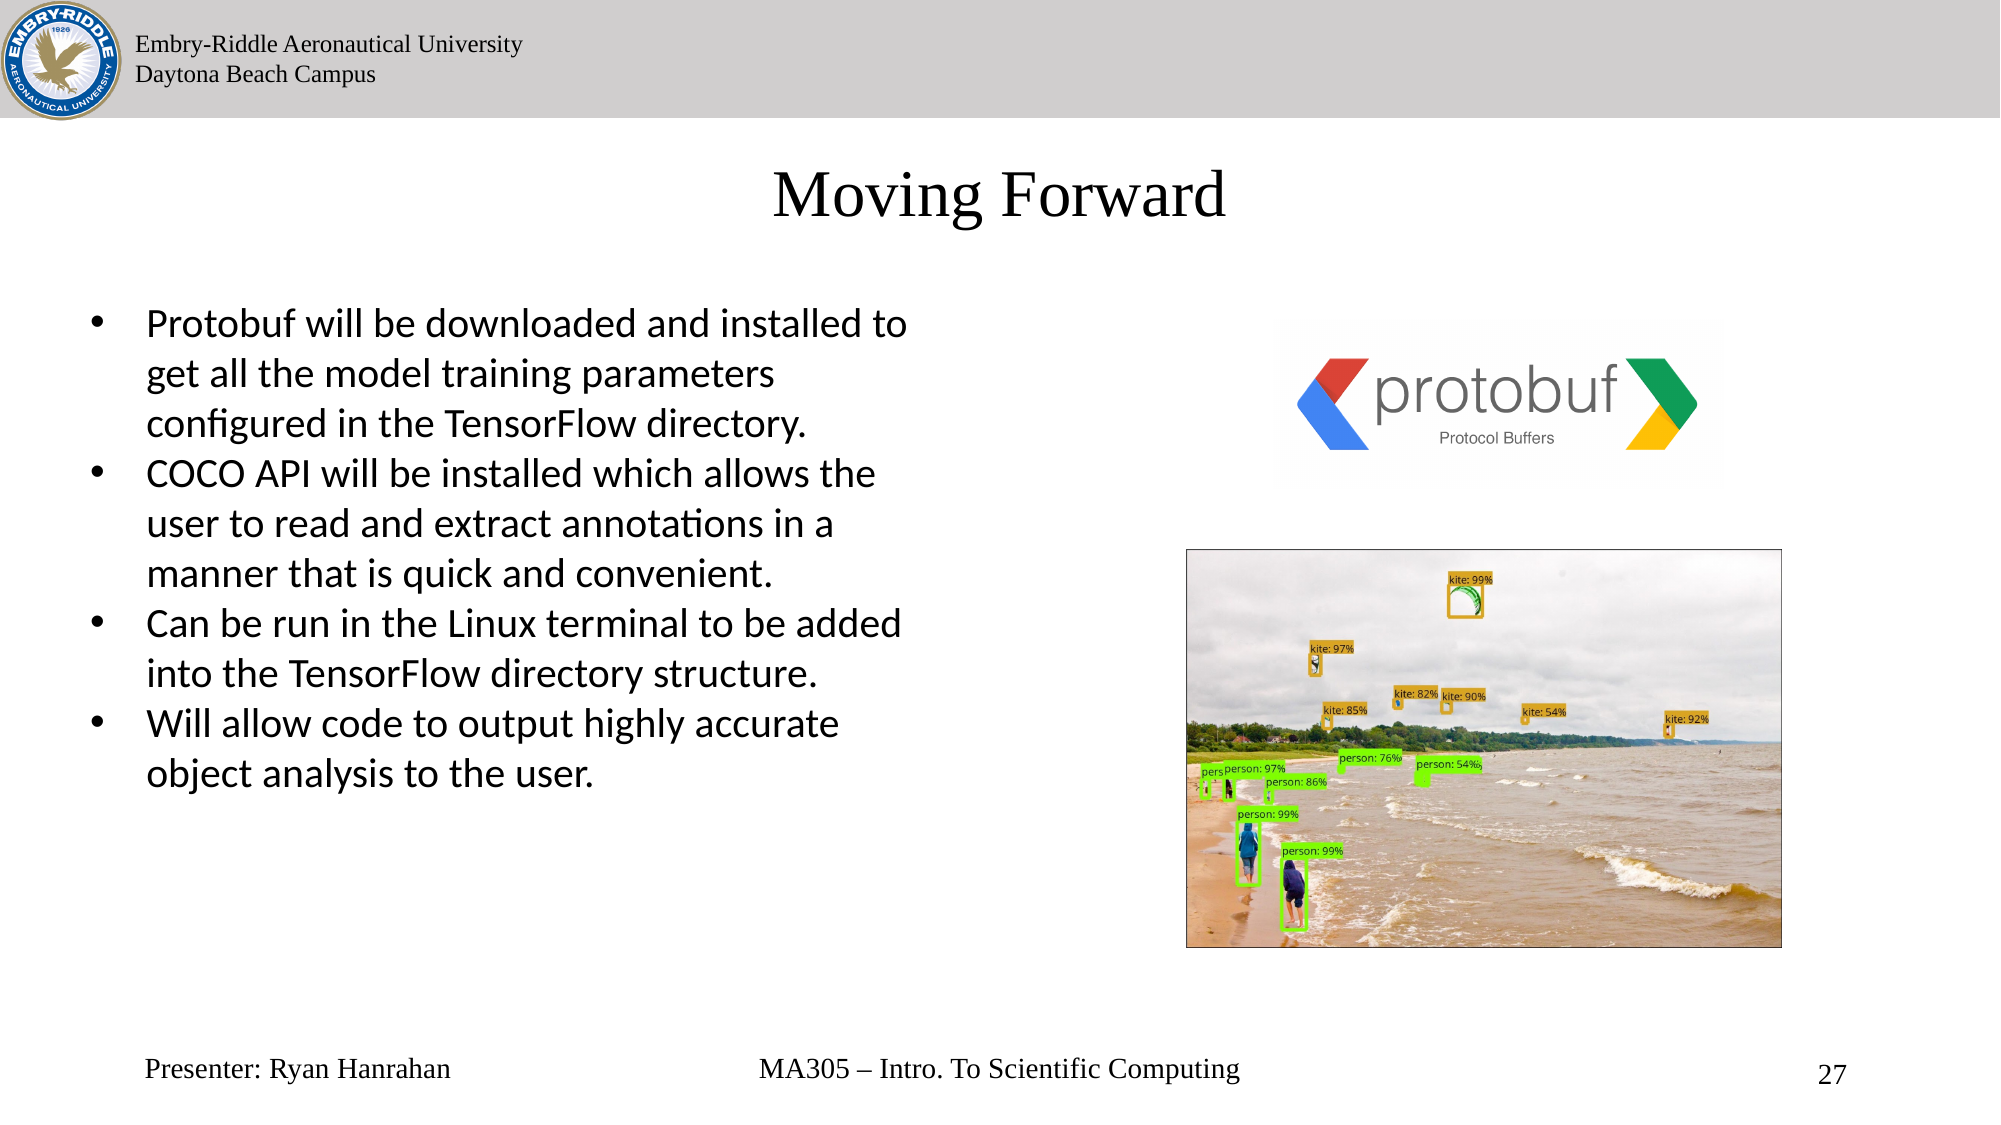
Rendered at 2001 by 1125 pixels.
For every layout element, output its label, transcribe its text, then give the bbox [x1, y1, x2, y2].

picture [0, 0, 122, 122]
slide_number 27 [1412, 1042, 1863, 1103]
text_box [122, 0, 2000, 118]
text_box Moving Forward [501, 141, 1500, 237]
picture [1273, 319, 1724, 489]
text_box Presenter: Ryan Hanrahan [129, 1042, 580, 1093]
text_box MA305 – Intro. To Scientific Computing [740, 1042, 1260, 1093]
text_box Protobuf will be downloaded and installed to get all the model training parameters configured in the TensorFlow directory. COCO API will be installed which allows the user to read and extract annotations in a manner that is quick and convenient. Can be run in the Linux terminal to be added into the TensorFlow directory structure. Will allow code to output highly accurate object analysis to the user. [0, 238, 930, 854]
picture [1185, 549, 1783, 948]
text_box Embry-Riddle Aeronautical University Daytona Beach Campus [122, 20, 571, 96]
